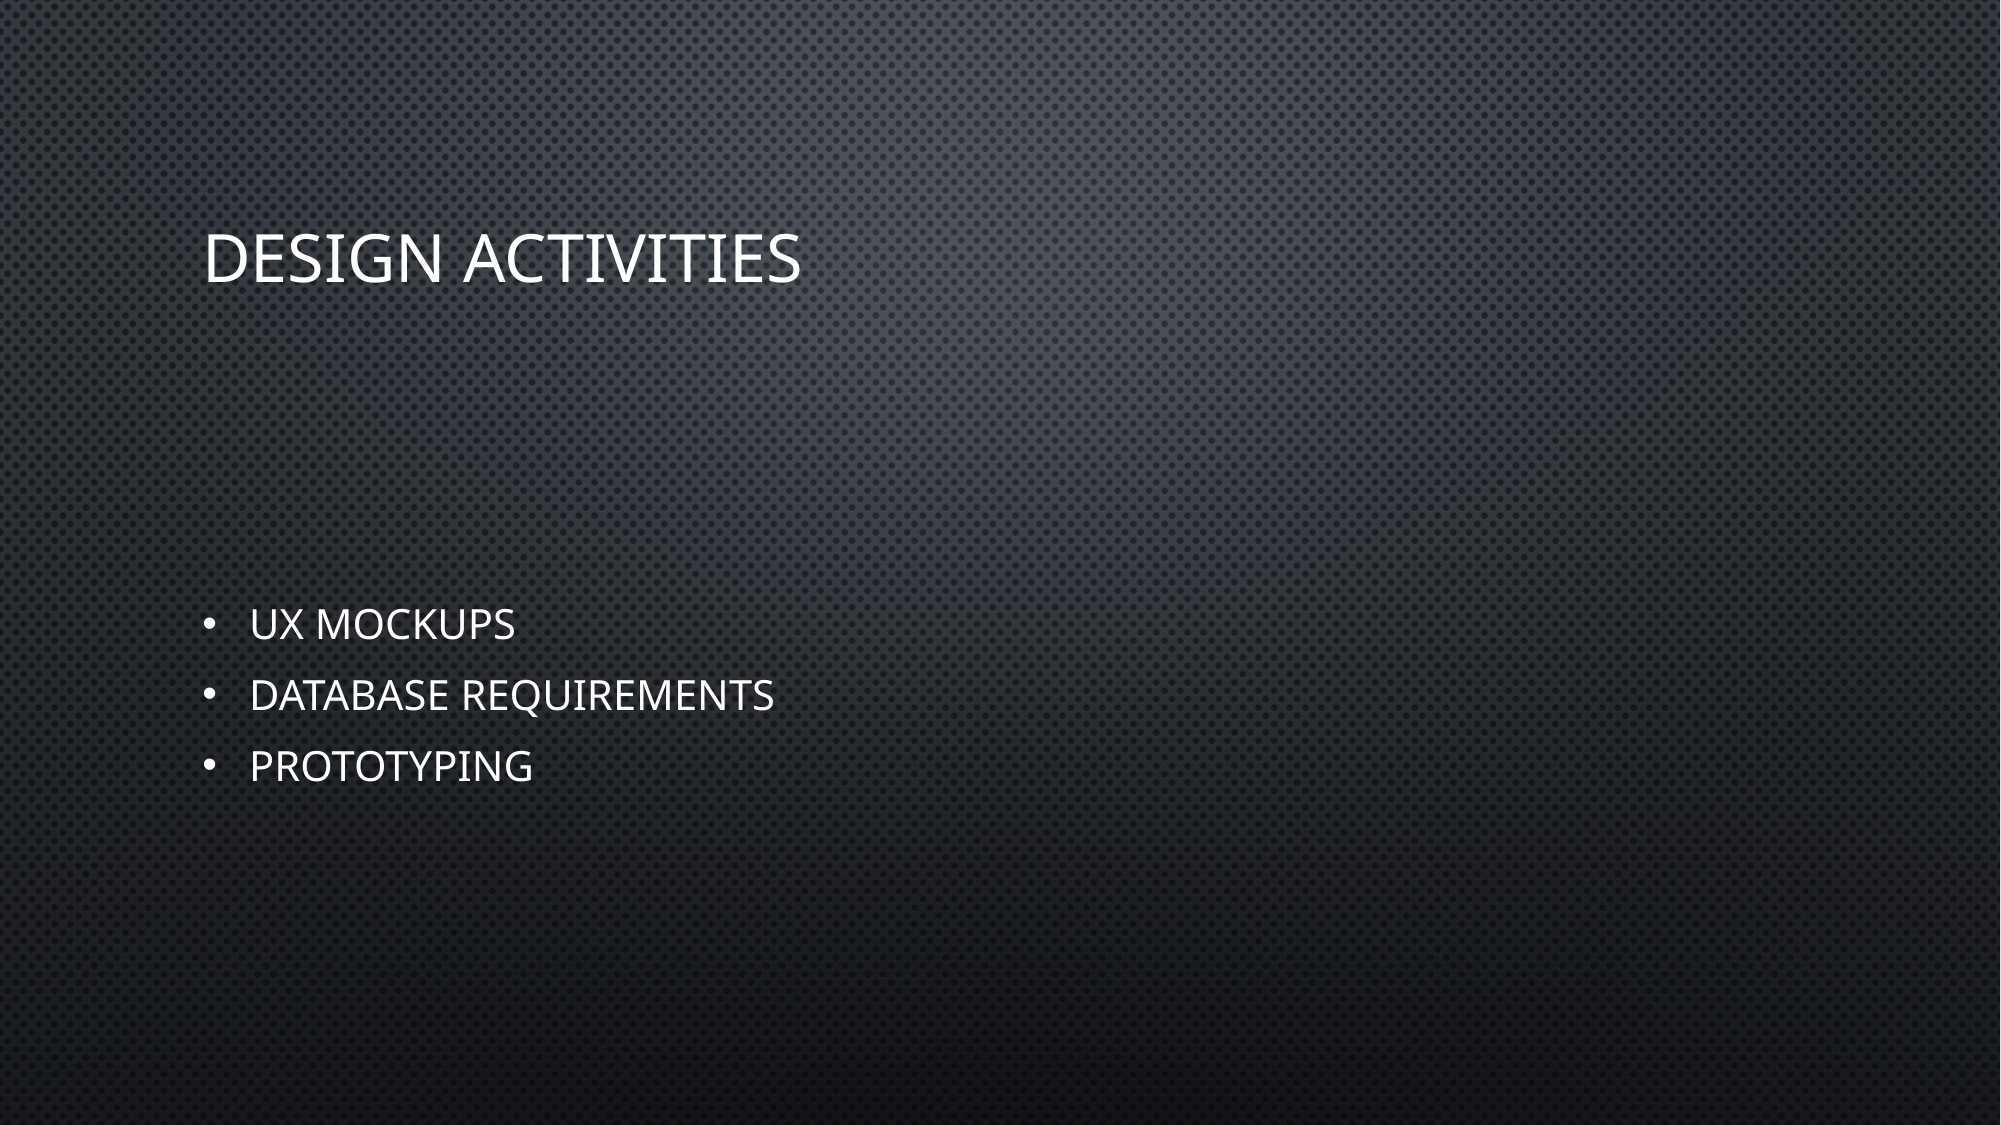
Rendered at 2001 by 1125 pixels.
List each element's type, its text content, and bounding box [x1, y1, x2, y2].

list UX mockups Database requirements prototyping [187, 437, 1813, 950]
title Design activities [187, 99, 1813, 413]
